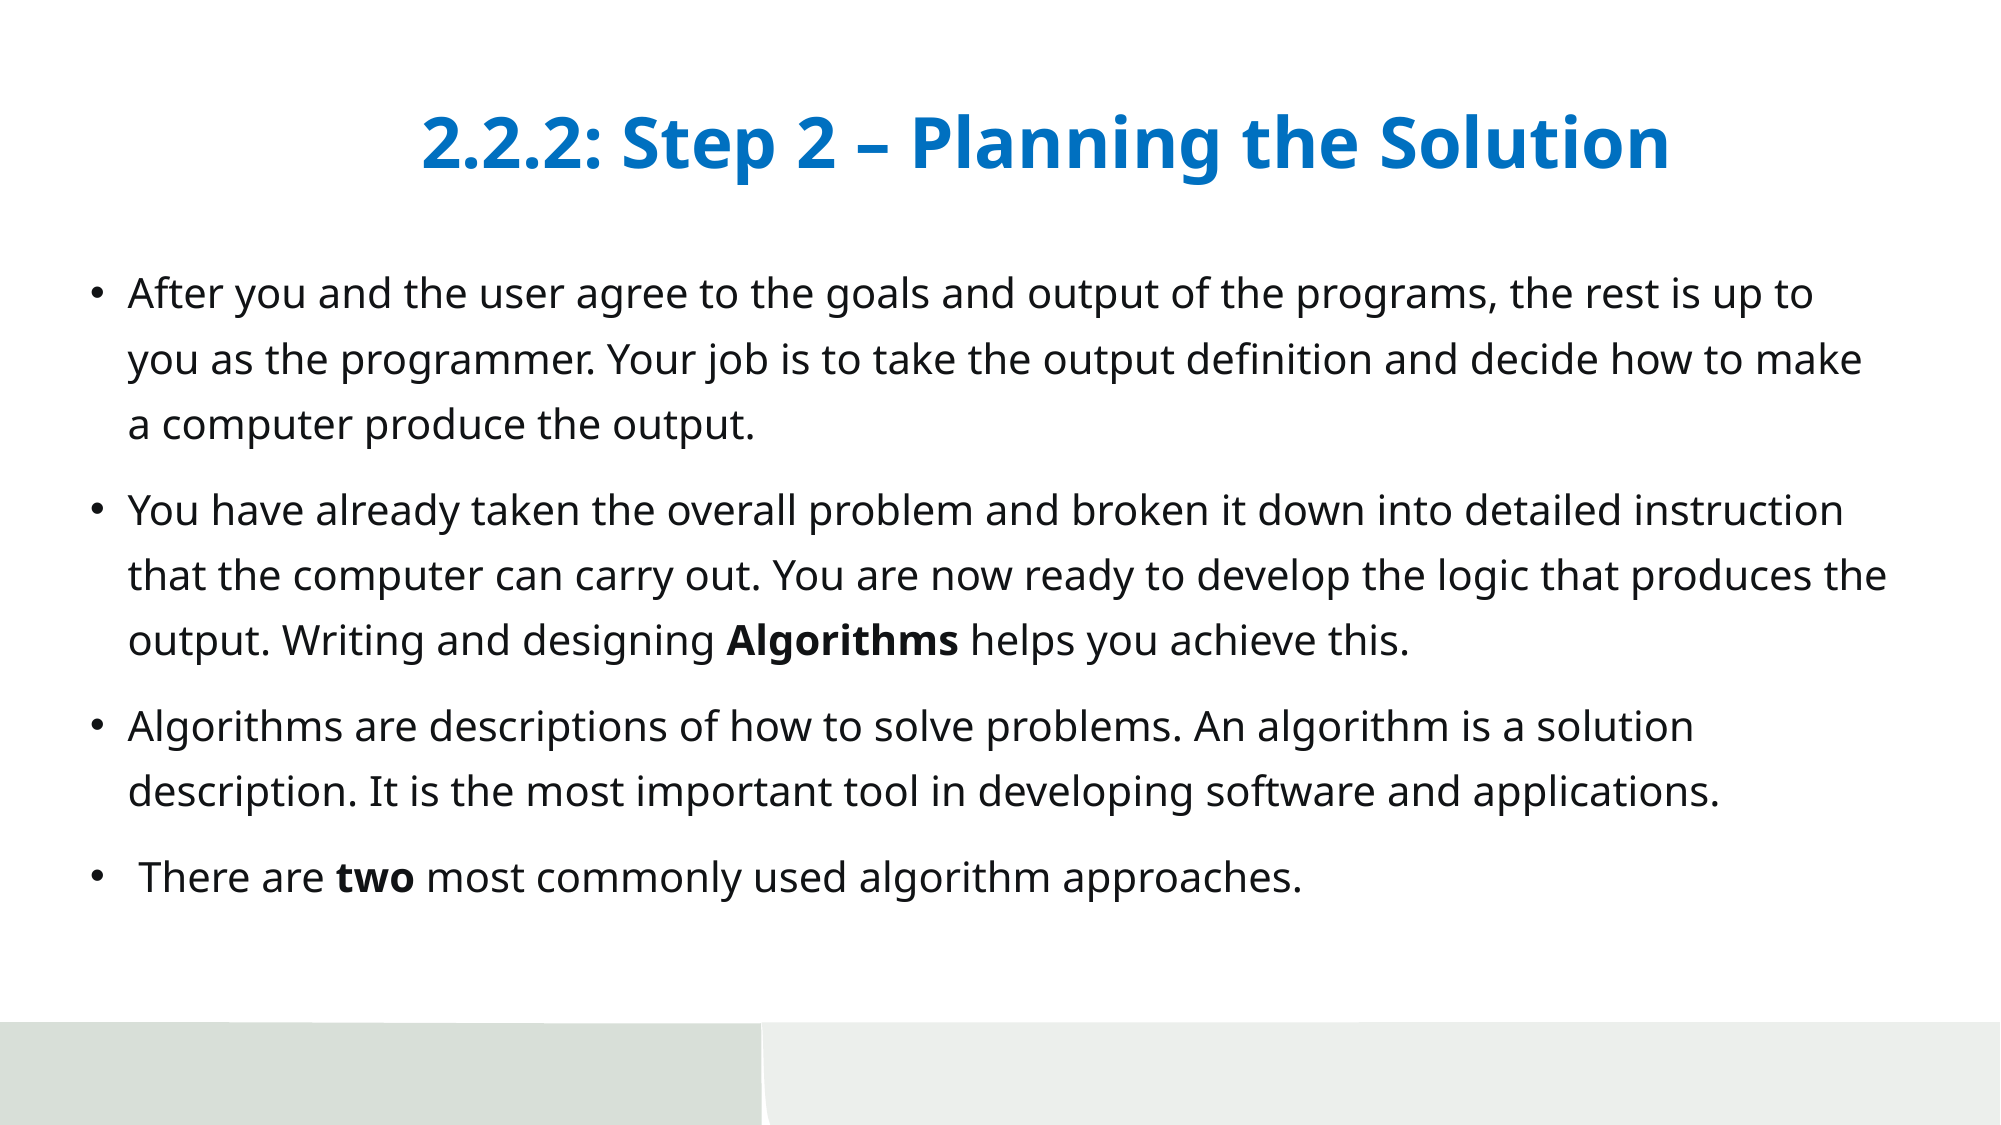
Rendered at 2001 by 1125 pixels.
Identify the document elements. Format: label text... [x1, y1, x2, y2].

title 2.2.2: Step 2 – Planning the Solution [387, 71, 1708, 190]
list After you and the user agree to the goals and output of the programs, the rest is up to you as the programmer. Your job is to take the output definition and decide how to make a computer produce the output. You have already taken the overall problem and broken it down into detailed instruction that the computer can carry out. You are now ready to develop the logic that produces the output. Writing and designing Algorithms helps you achieve this. Algorithms are descriptions of how to solve problems. An algorithm is a solution description. It is the most important tool in developing software and applications. There are two most commonly used algorithm approaches. [75, 244, 1904, 1055]
